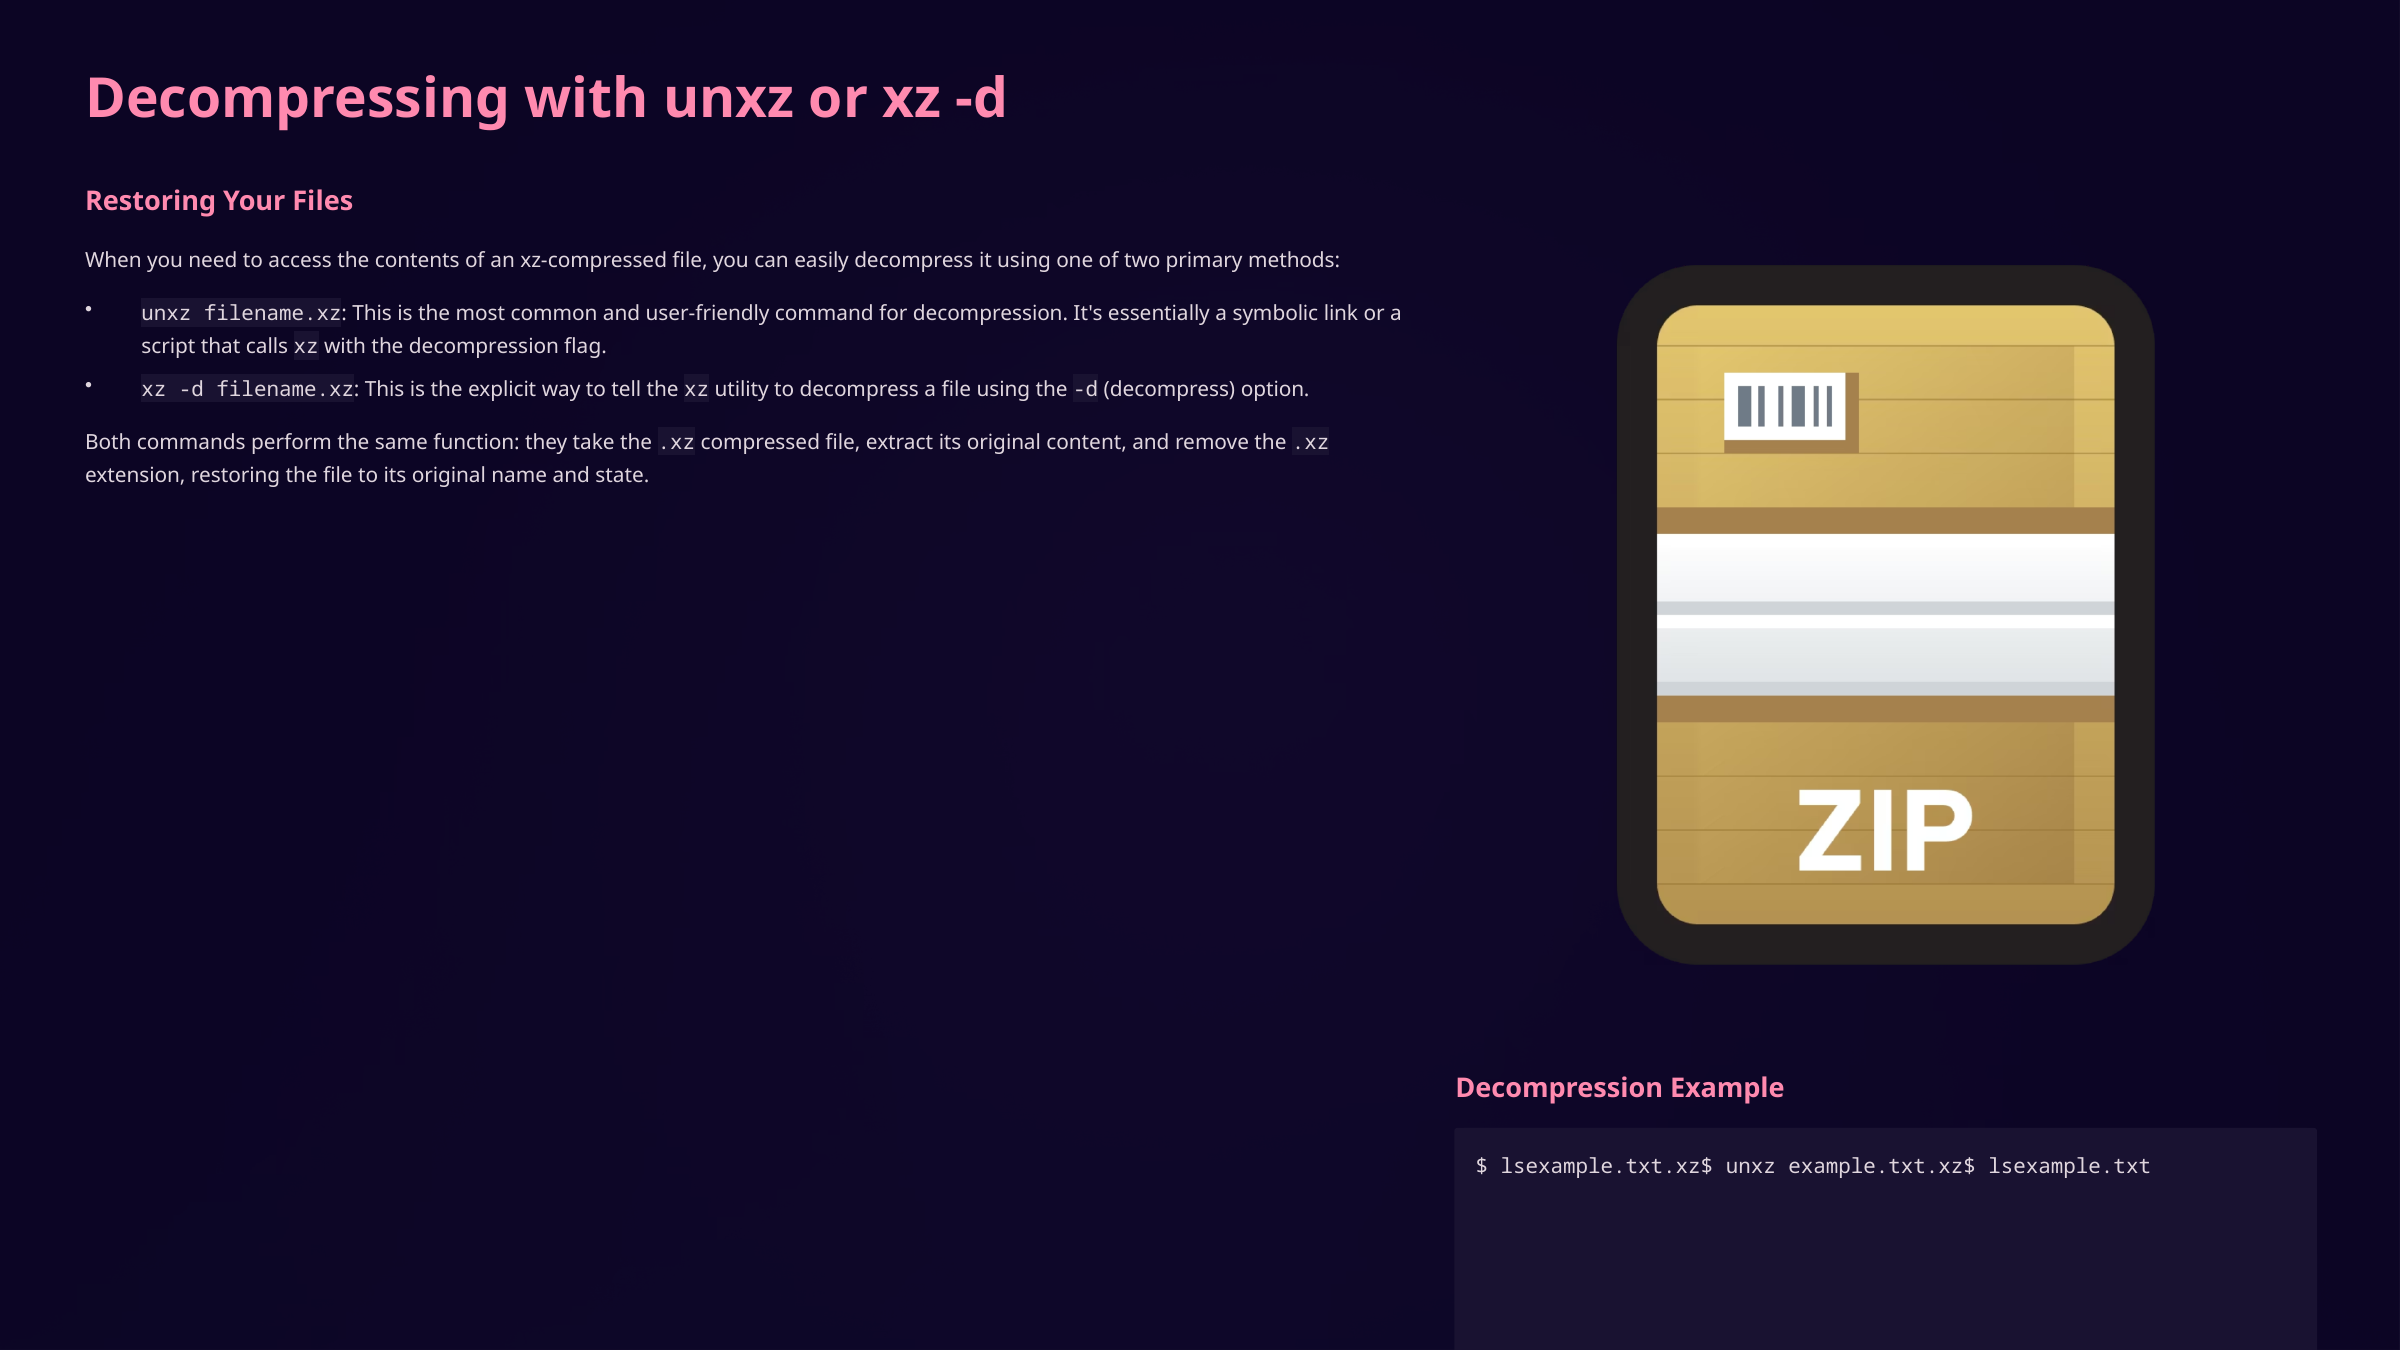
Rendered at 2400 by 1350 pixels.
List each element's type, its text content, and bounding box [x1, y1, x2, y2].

text_box xz -d filename.xz: This is the explicit way to tell the xz utility to decompress a file using the -d (decompress) option. [85, 366, 1403, 401]
text_box unxz filename.xz: This is the most common and user-friendly command for decompression. It's essentially a symbolic link or a script that calls xz with the decompression flag. [85, 291, 1403, 360]
text_box Both commands perform the same function: they take the .xz compressed file, extract its original content, and remove the .xz extension, restoring the file to its original name and state. [85, 420, 1403, 489]
text_box Restoring Your Files [85, 181, 365, 217]
text_box [1454, 1127, 2318, 1350]
text_box Decompressing with unxz or xz -d [85, 58, 944, 129]
text_box When you need to access the contents of an xz-compressed file, you can easily decompress it using one of two primary methods: [85, 237, 1403, 273]
text_box Decompression Example [1455, 1068, 1773, 1104]
text_box $ lsexample.txt.xz$ unxz example.txt.xz$ lsexample.txt [1475, 1143, 2296, 1349]
picture [1455, 184, 2316, 1046]
